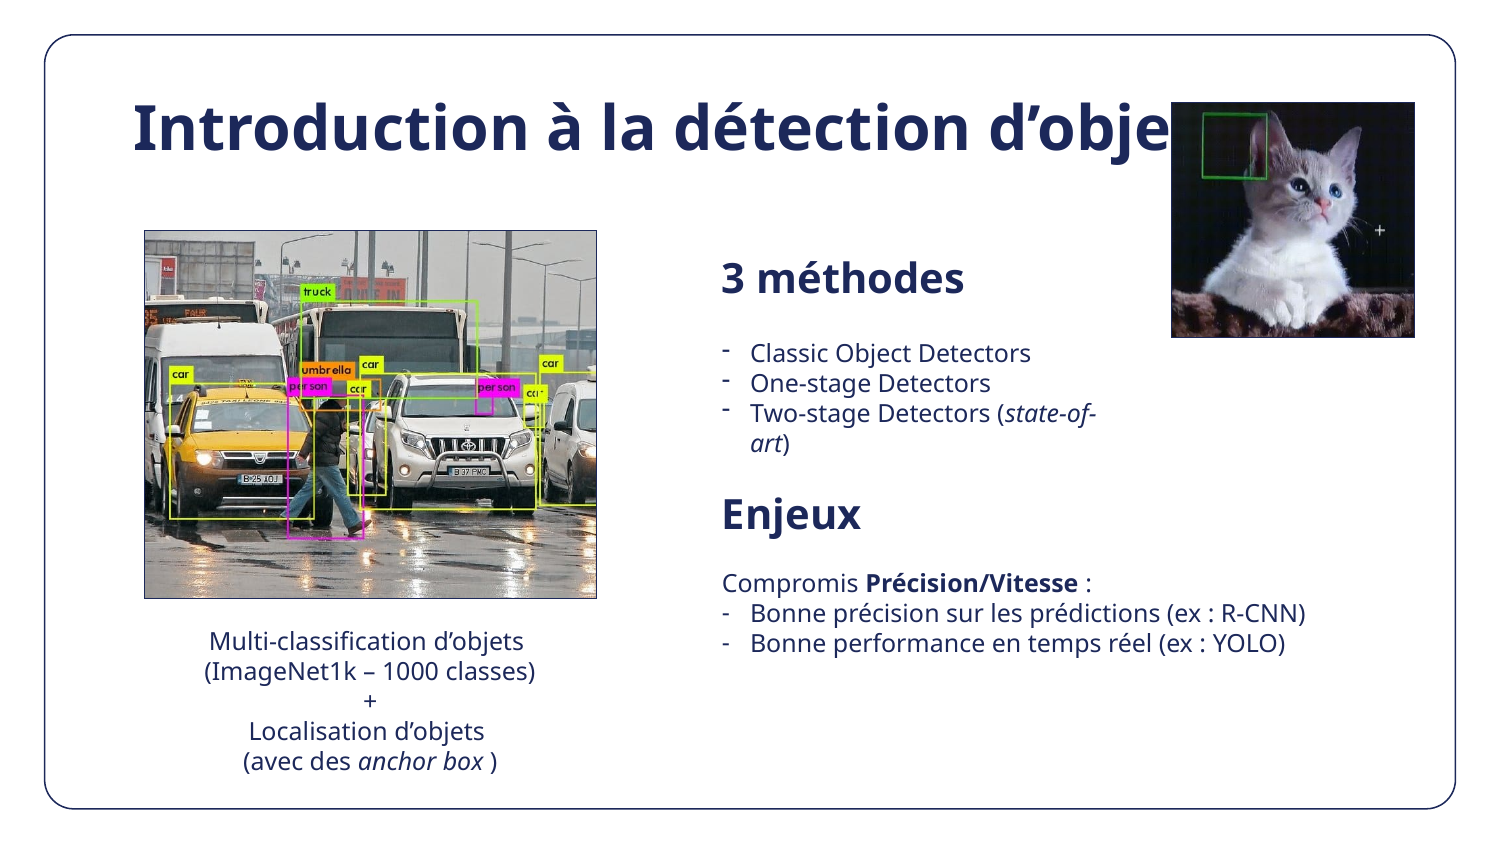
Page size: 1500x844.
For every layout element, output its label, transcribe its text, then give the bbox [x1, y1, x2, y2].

picture [1170, 101, 1415, 339]
subtitle 3 méthodes [706, 241, 1142, 317]
text_box Compromis Précision/Vitesse : Bonne précision sur les prédictions (ex : R-CNN) Bonne performance en temps réel (ex : YOLO) [706, 552, 1343, 676]
title Introduction à la détection d’object [118, 72, 1382, 167]
text_box Multi-classification d’objets (ImageNet1k – 1000 classes) + Localisation d’objets (avec des anchor box ) [61, 610, 679, 785]
text_box Enjeux [706, 477, 1142, 552]
subtitle Classic Object Detectors One-stage Detectors Two-stage Detectors (state-of-art) [706, 322, 1142, 477]
picture [143, 230, 597, 599]
